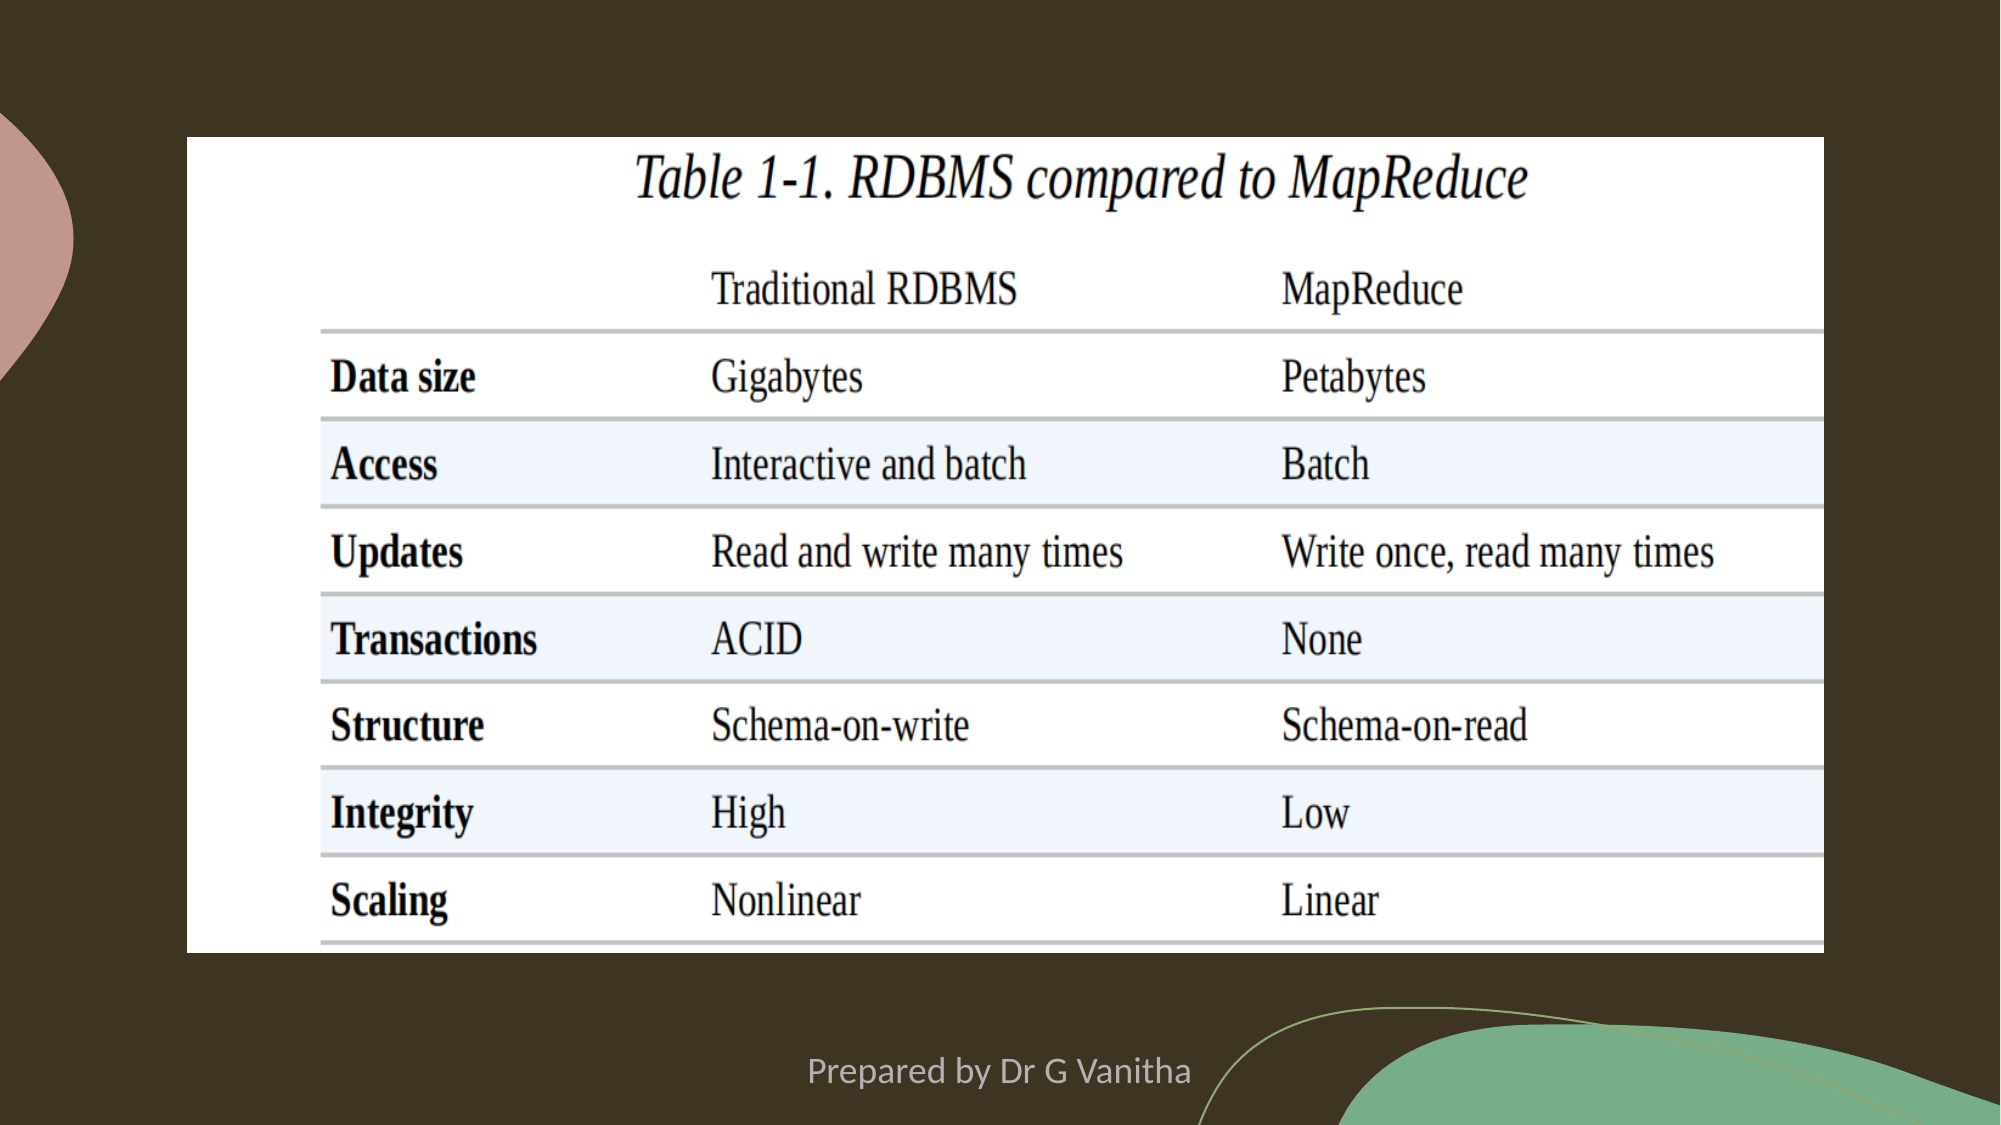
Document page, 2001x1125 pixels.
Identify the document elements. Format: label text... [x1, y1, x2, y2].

picture [187, 137, 1825, 954]
footer Prepared by Dr G Vanitha [680, 1046, 1320, 1103]
